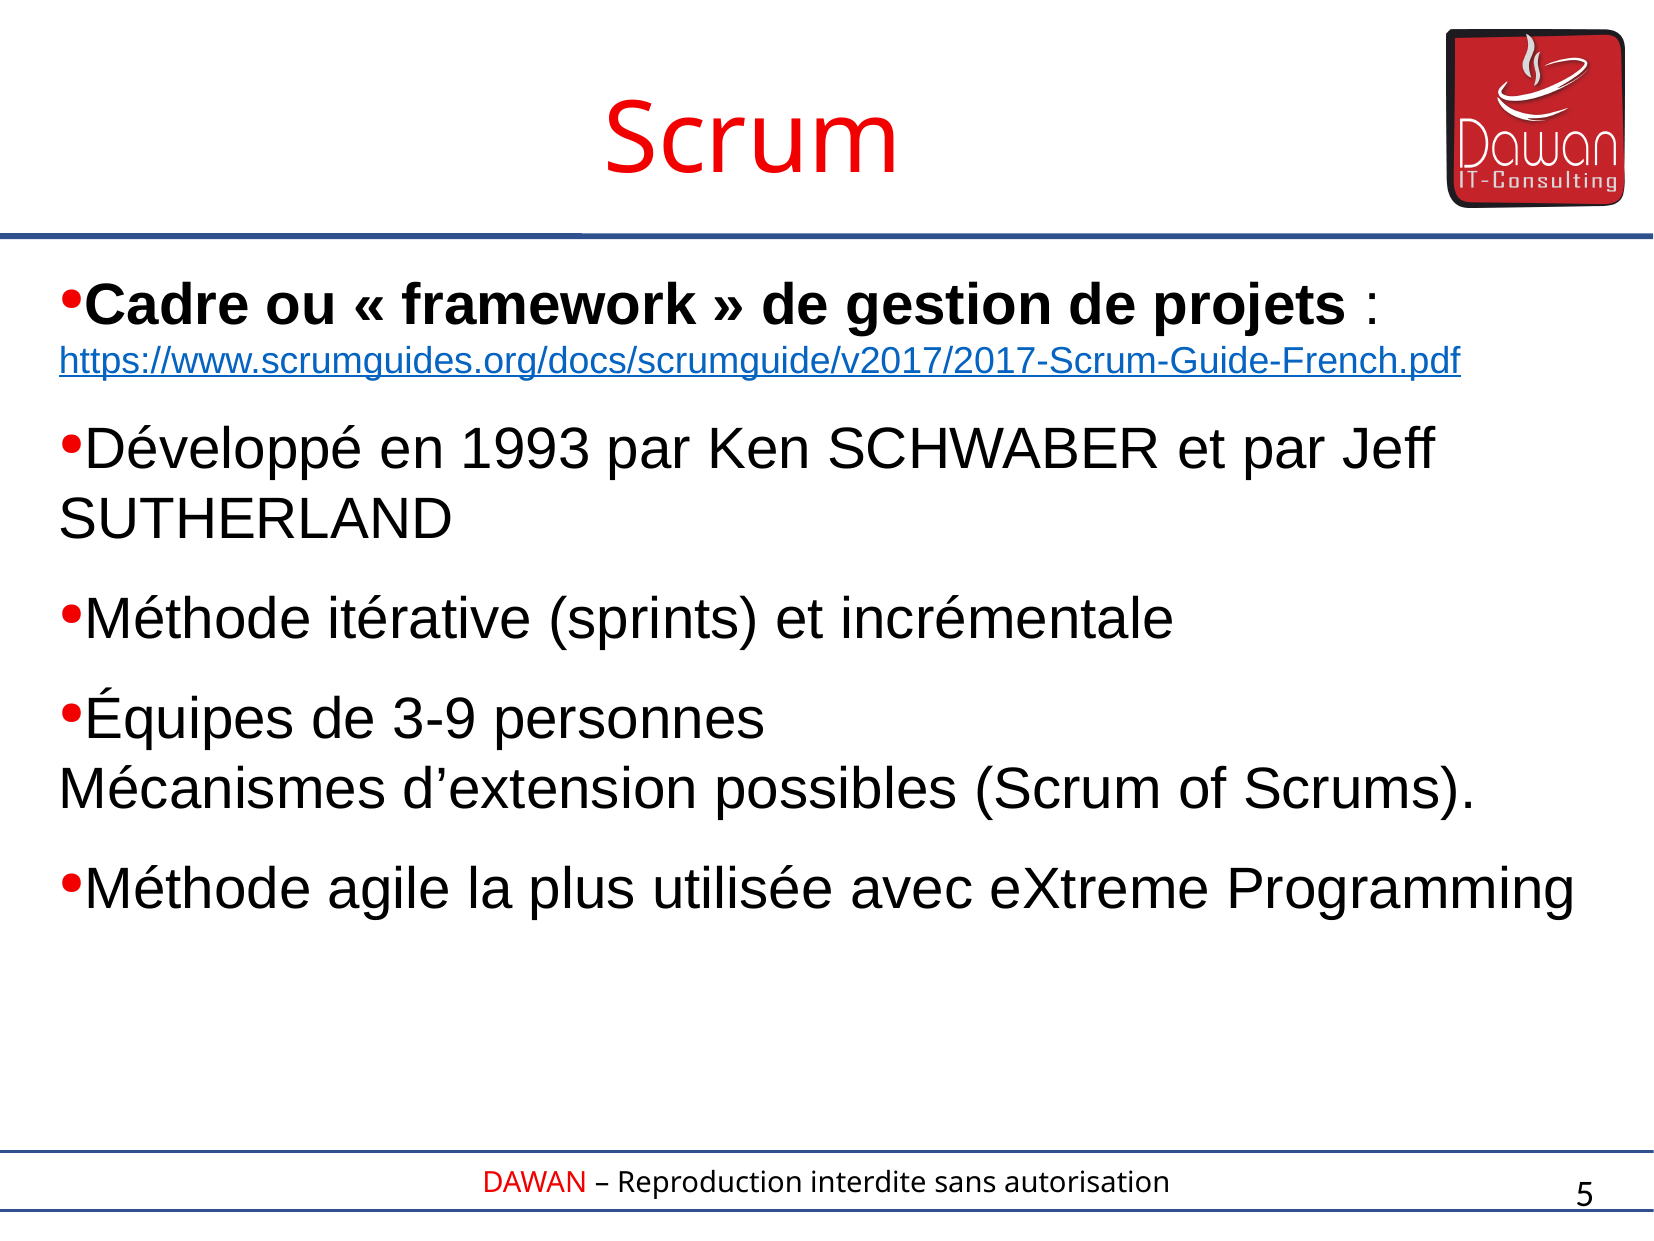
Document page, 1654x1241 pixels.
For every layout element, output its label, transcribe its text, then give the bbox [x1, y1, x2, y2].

picture [1447, 29, 1625, 208]
list Cadre ou « framework » de gestion de projets : https://www.scrumguides.org/docs/scrumguide/v2017/2017-Scrum-Guide-French.pdf Développé en 1993 par Ken SCHWABER et par Jeff SUTHERLAND Méthode itérative (sprints) et incrémentale Équipes de 3-9 personnes Mécanismes d’extension possibles (Scrum of Scrums). Méthode agile la plus utilisée avec eXtreme Programming [59, 265, 1595, 971]
text_box 5 [1535, 1169, 1595, 1233]
title Scrum [59, 29, 1447, 237]
